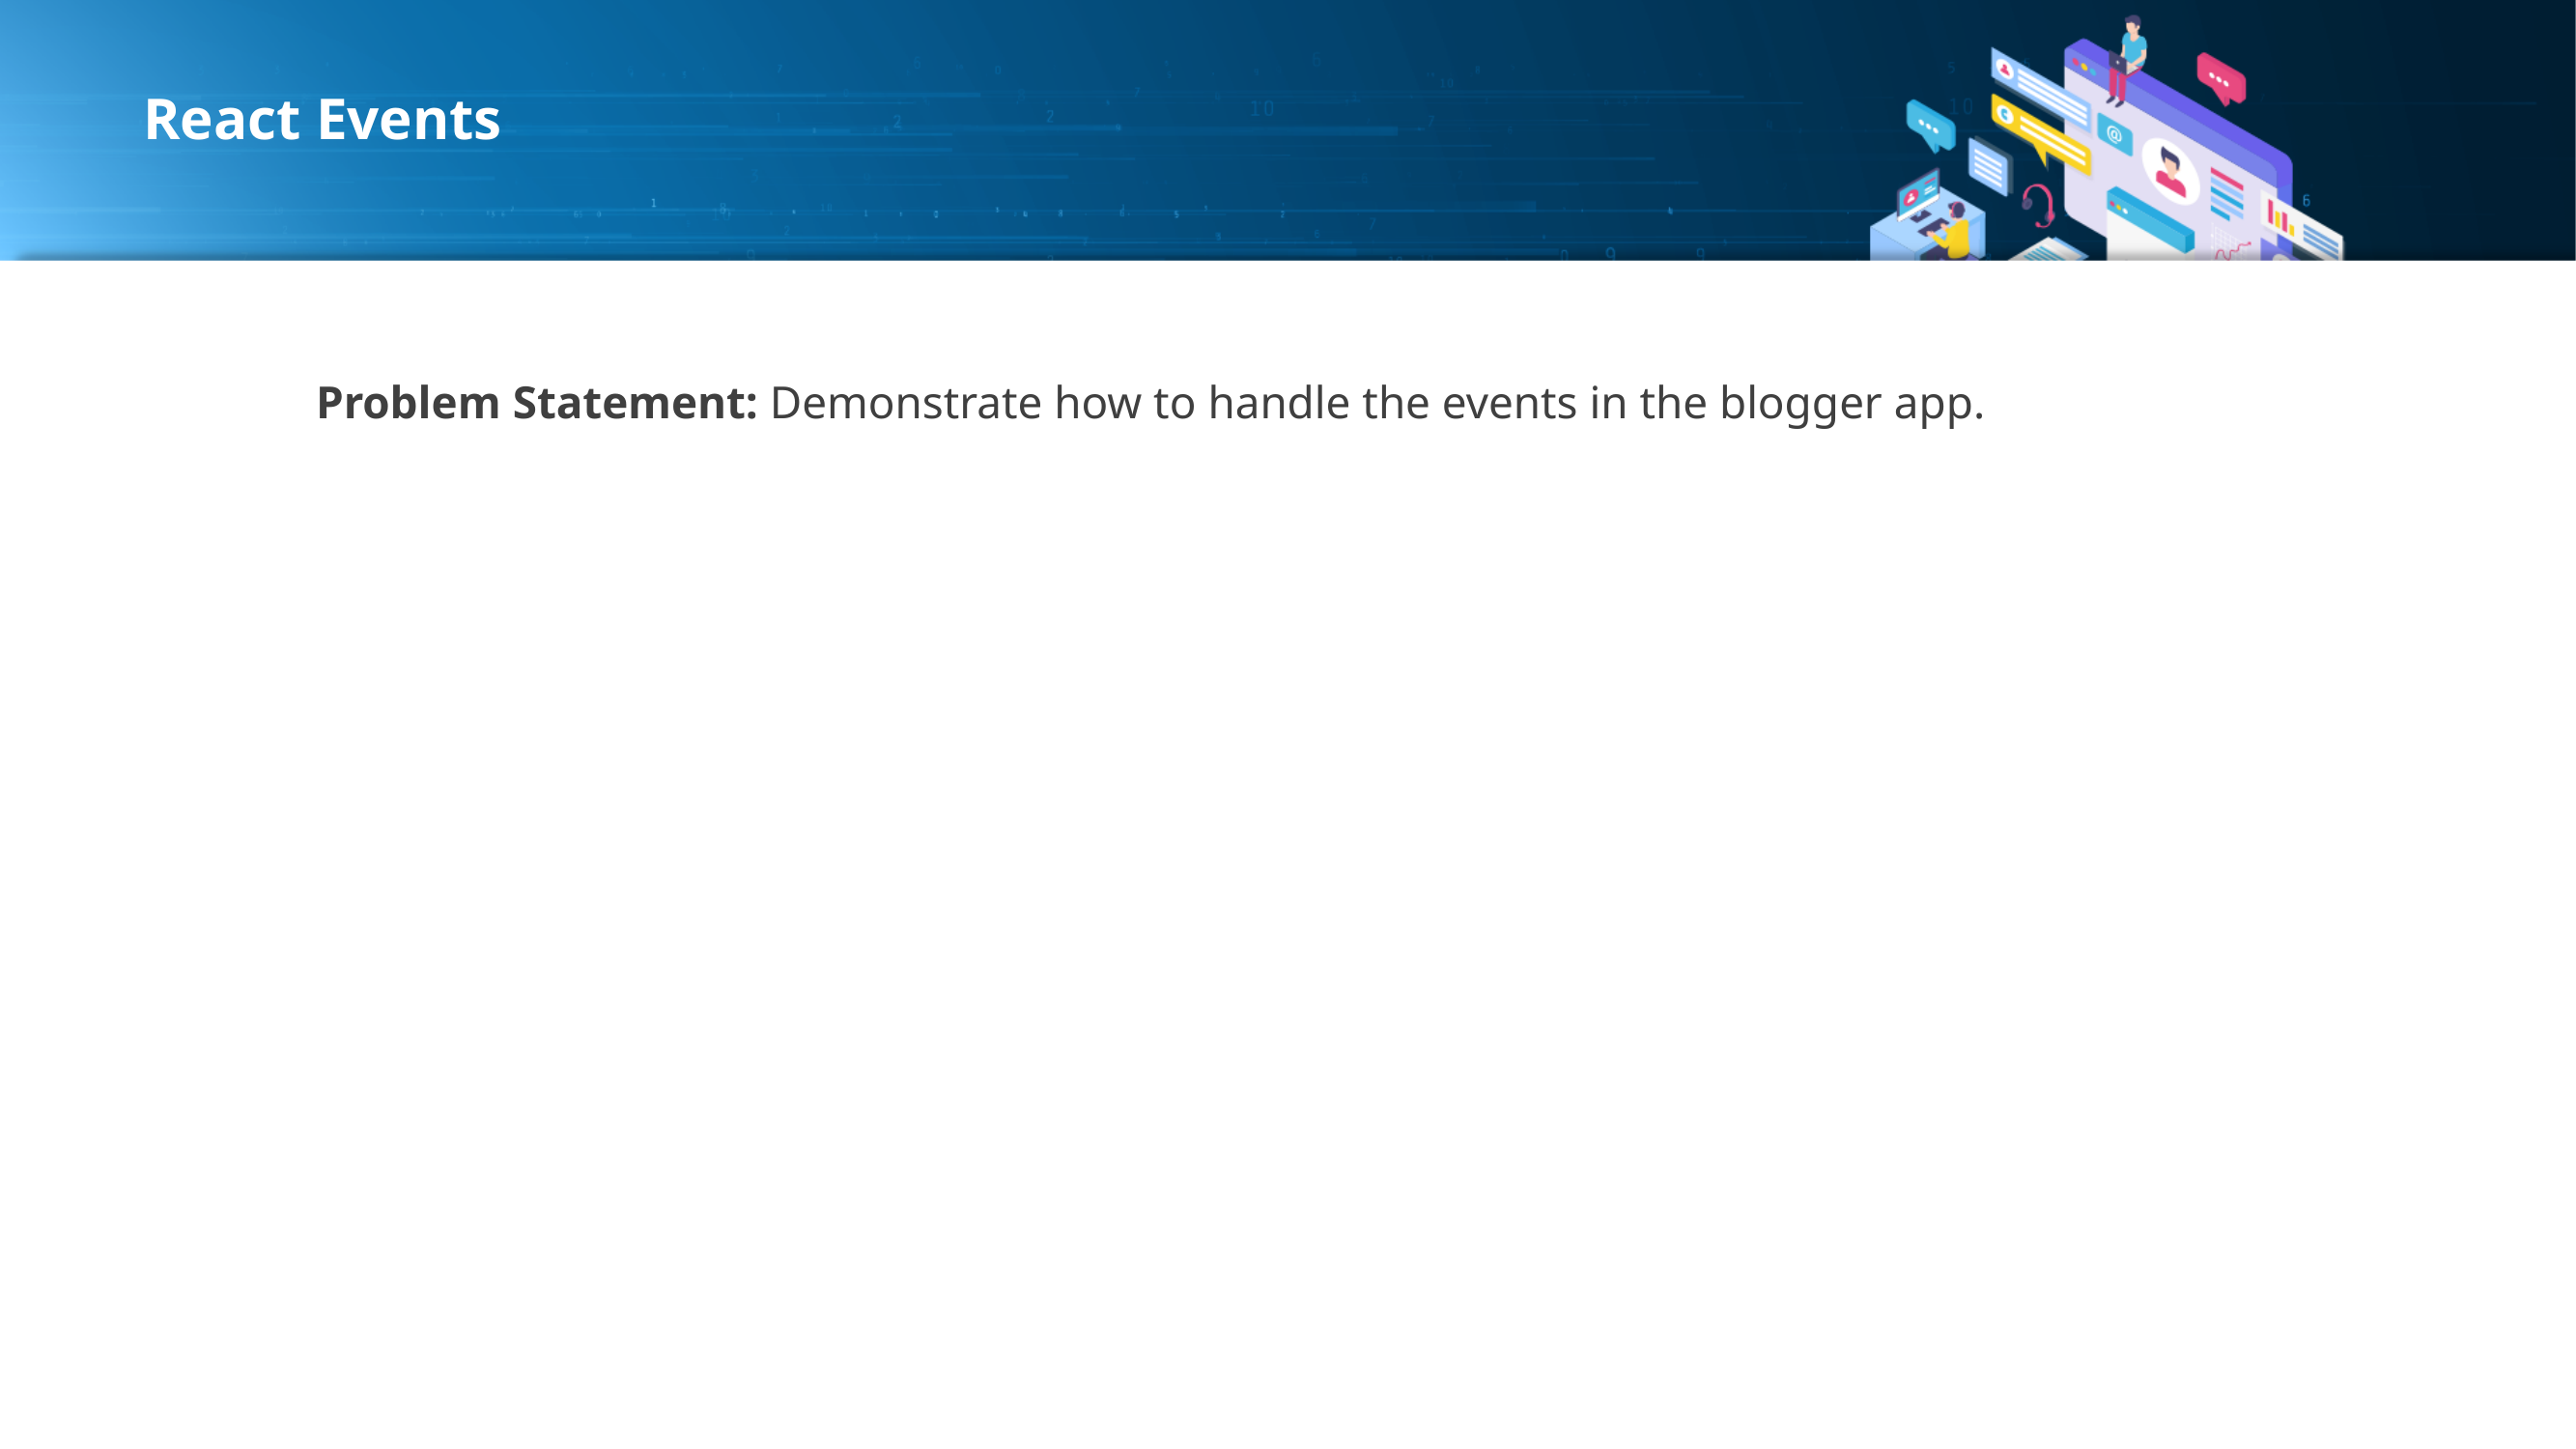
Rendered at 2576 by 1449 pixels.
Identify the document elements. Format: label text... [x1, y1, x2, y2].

picture [0, 0, 2576, 1449]
list Problem Statement: Demonstrate how to handle the events in the blogger app. [301, 374, 2275, 1251]
title React Events [128, 69, 1819, 175]
